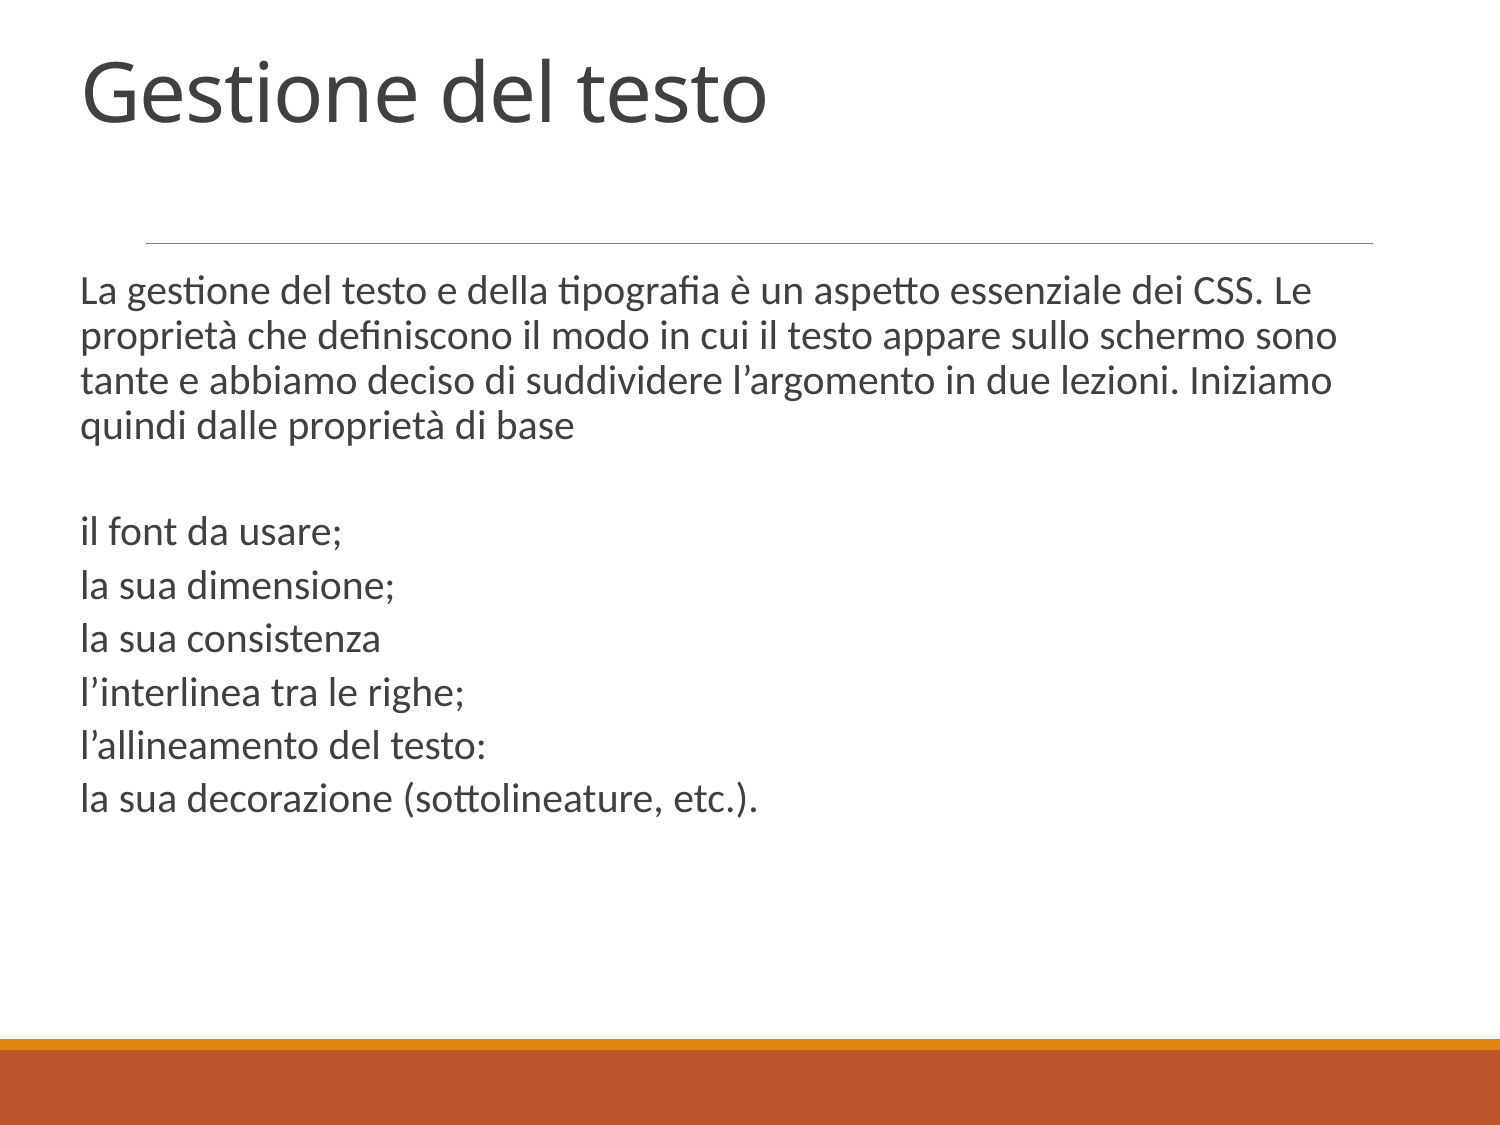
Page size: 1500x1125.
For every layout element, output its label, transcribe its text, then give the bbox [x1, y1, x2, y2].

title Gestione del testo [64, 47, 1424, 244]
list La gestione del testo e della tipografia è un aspetto essenziale dei CSS. Le proprietà che definiscono il modo in cui il testo appare sullo schermo sono tante e abbiamo deciso di suddividere l’argomento in due lezioni. Iniziamo quindi dalle proprietà di base il font da usare; la sua dimensione; la sua consistenza l’interlinea tra le righe; l’allineamento del testo: la sua decorazione (sottolineature, etc.). [64, 260, 1424, 1000]
